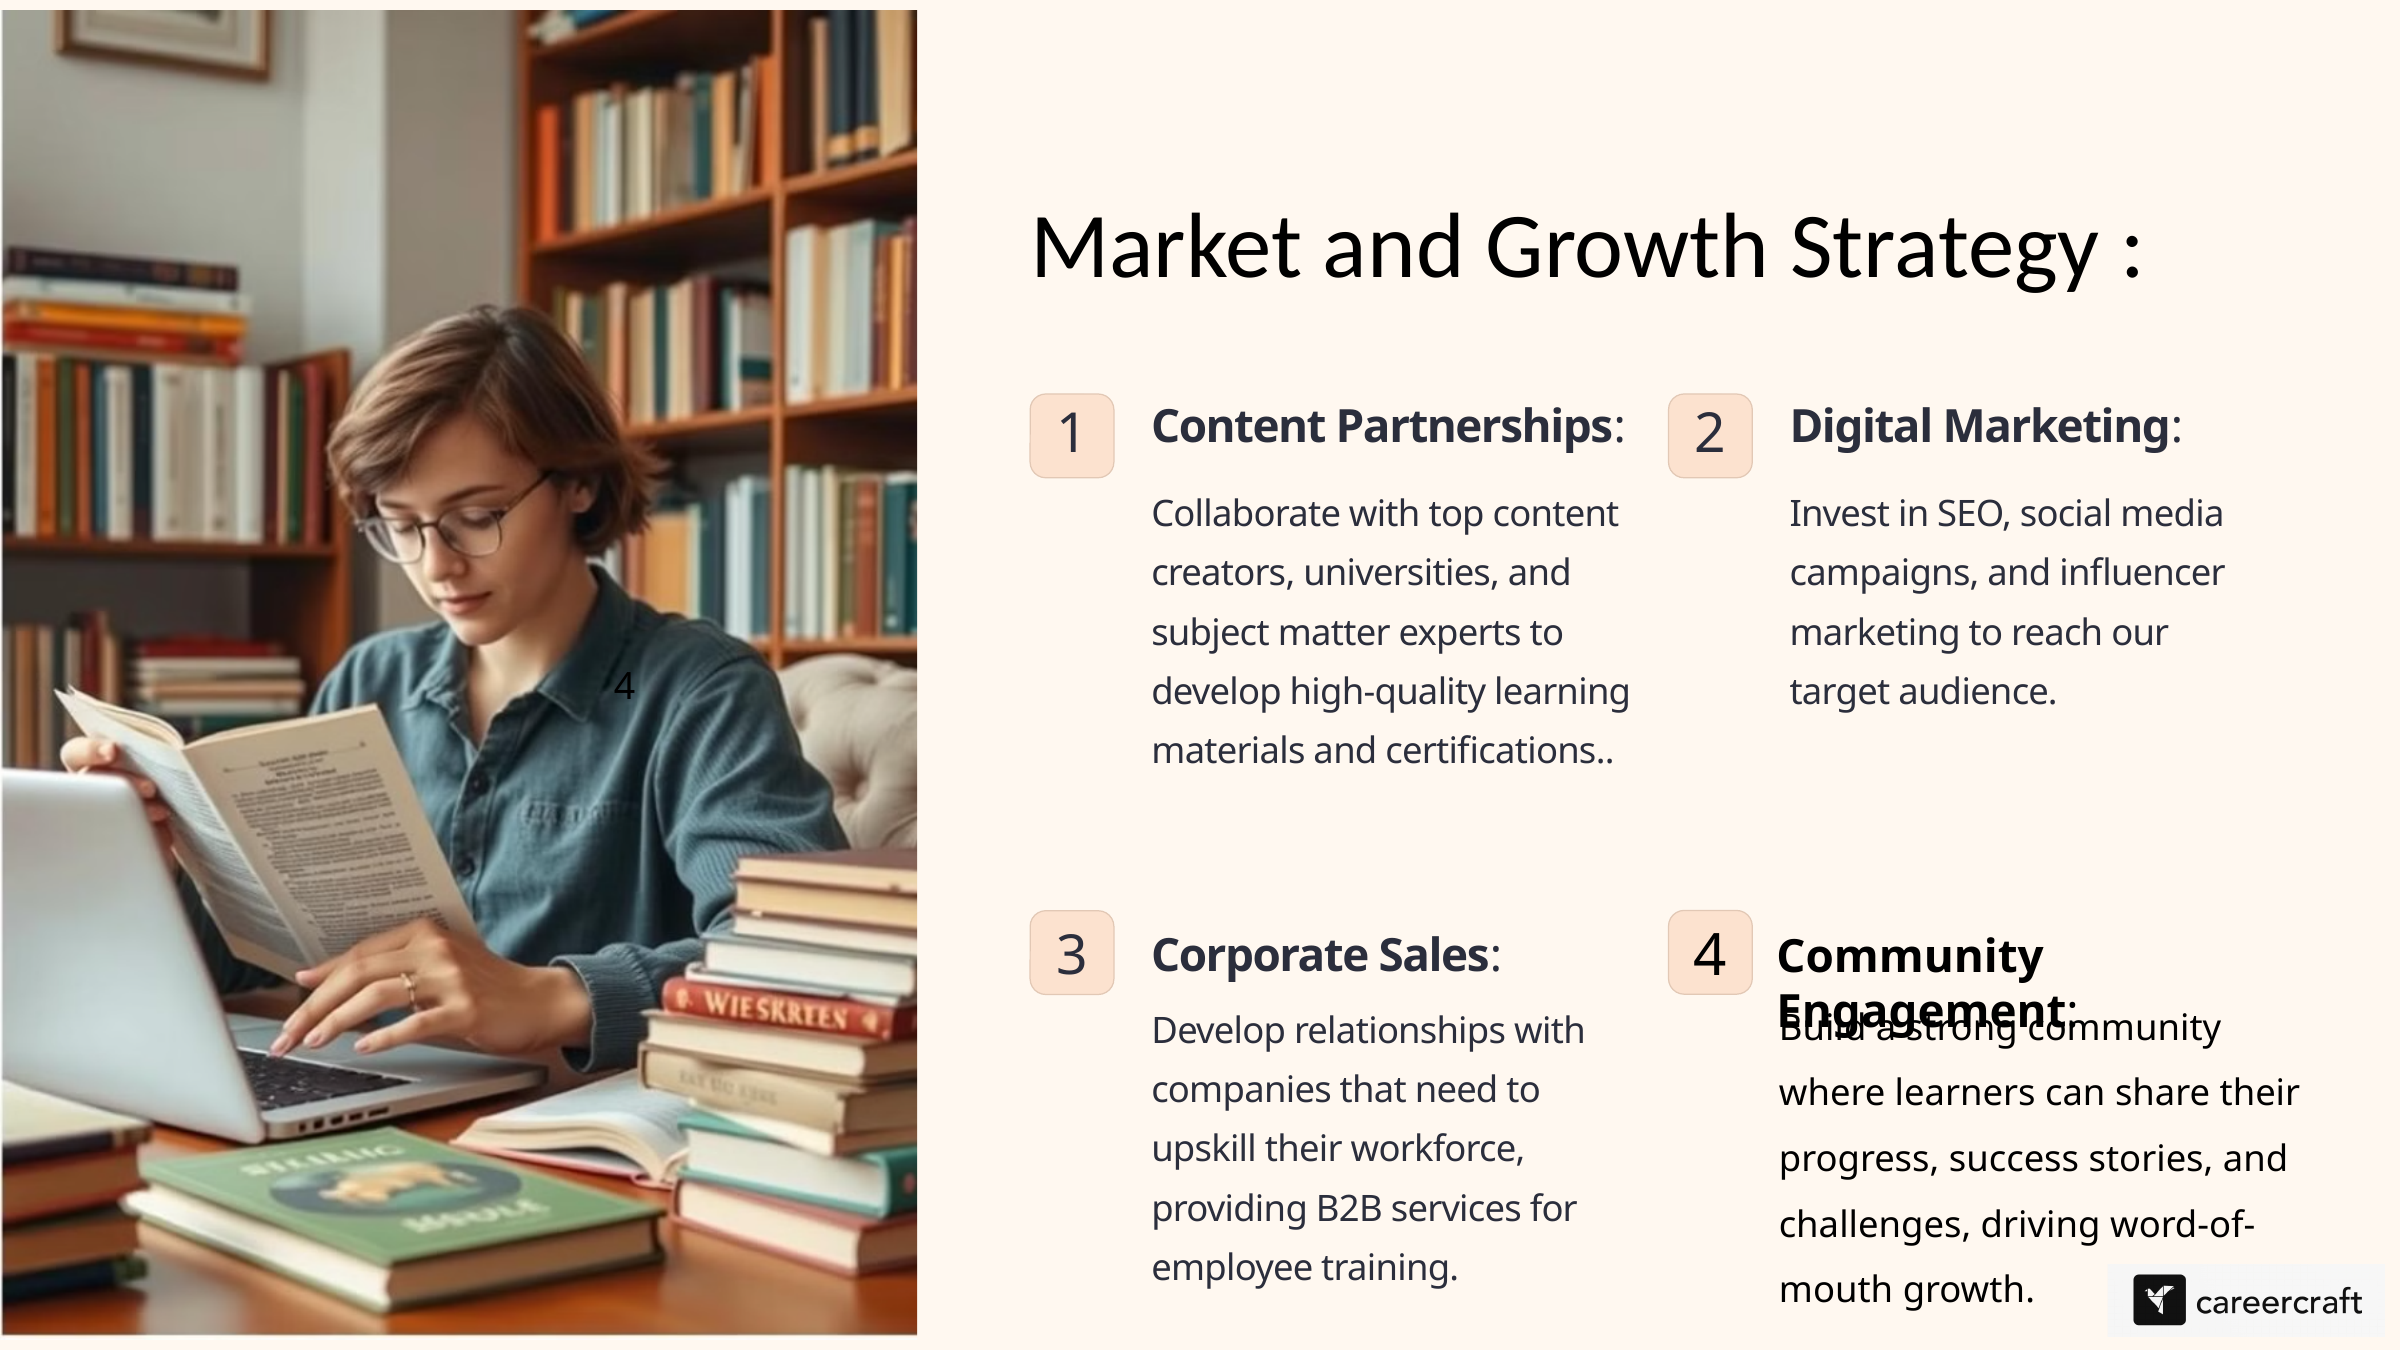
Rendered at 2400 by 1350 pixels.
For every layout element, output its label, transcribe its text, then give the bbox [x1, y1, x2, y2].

text_box 2 [1695, 408, 1725, 464]
text_box Content Partnerships: [1151, 394, 1617, 453]
text_box [1742, 911, 1753, 994]
text_box Community Engagement: [1761, 919, 2368, 1044]
text_box Market and Growth Strategy : [1030, 180, 2150, 297]
text_box Digital Marketing: [1789, 394, 2255, 453]
text_box 4 [918, 654, 1800, 715]
text_box Collaborate with top content creators, universities, and subject matter experts to develop high-quality learning materials and certifications.. [1151, 715, 1632, 832]
text_box [1030, 393, 1114, 478]
text_box 3 [1056, 930, 1088, 987]
text_box Corporate Sales: [1151, 923, 1617, 982]
text_box [1030, 910, 1114, 995]
text_box 4 [1678, 909, 1742, 994]
text_box Build a strong community where learners can share their progress, success stories, and challenges, driving word-of-mouth growth. [1764, 974, 2341, 1318]
picture [2106, 1264, 2389, 1339]
text_box [1668, 911, 1678, 993]
picture [0, 10, 918, 1340]
text_box [1668, 393, 1753, 478]
text_box Collaborate with top content creators, universities, and subject matter experts to develop high-quality learning materials and certifications.. [1151, 474, 1632, 654]
text_box 1 [1061, 408, 1083, 464]
text_box Develop relationships with companies that need to upskill their workforce, providing B2B services for employee training. [1151, 991, 1632, 1170]
text_box Invest in SEO, social media campaigns, and influencer marketing to reach our target audience. [1789, 474, 2270, 773]
